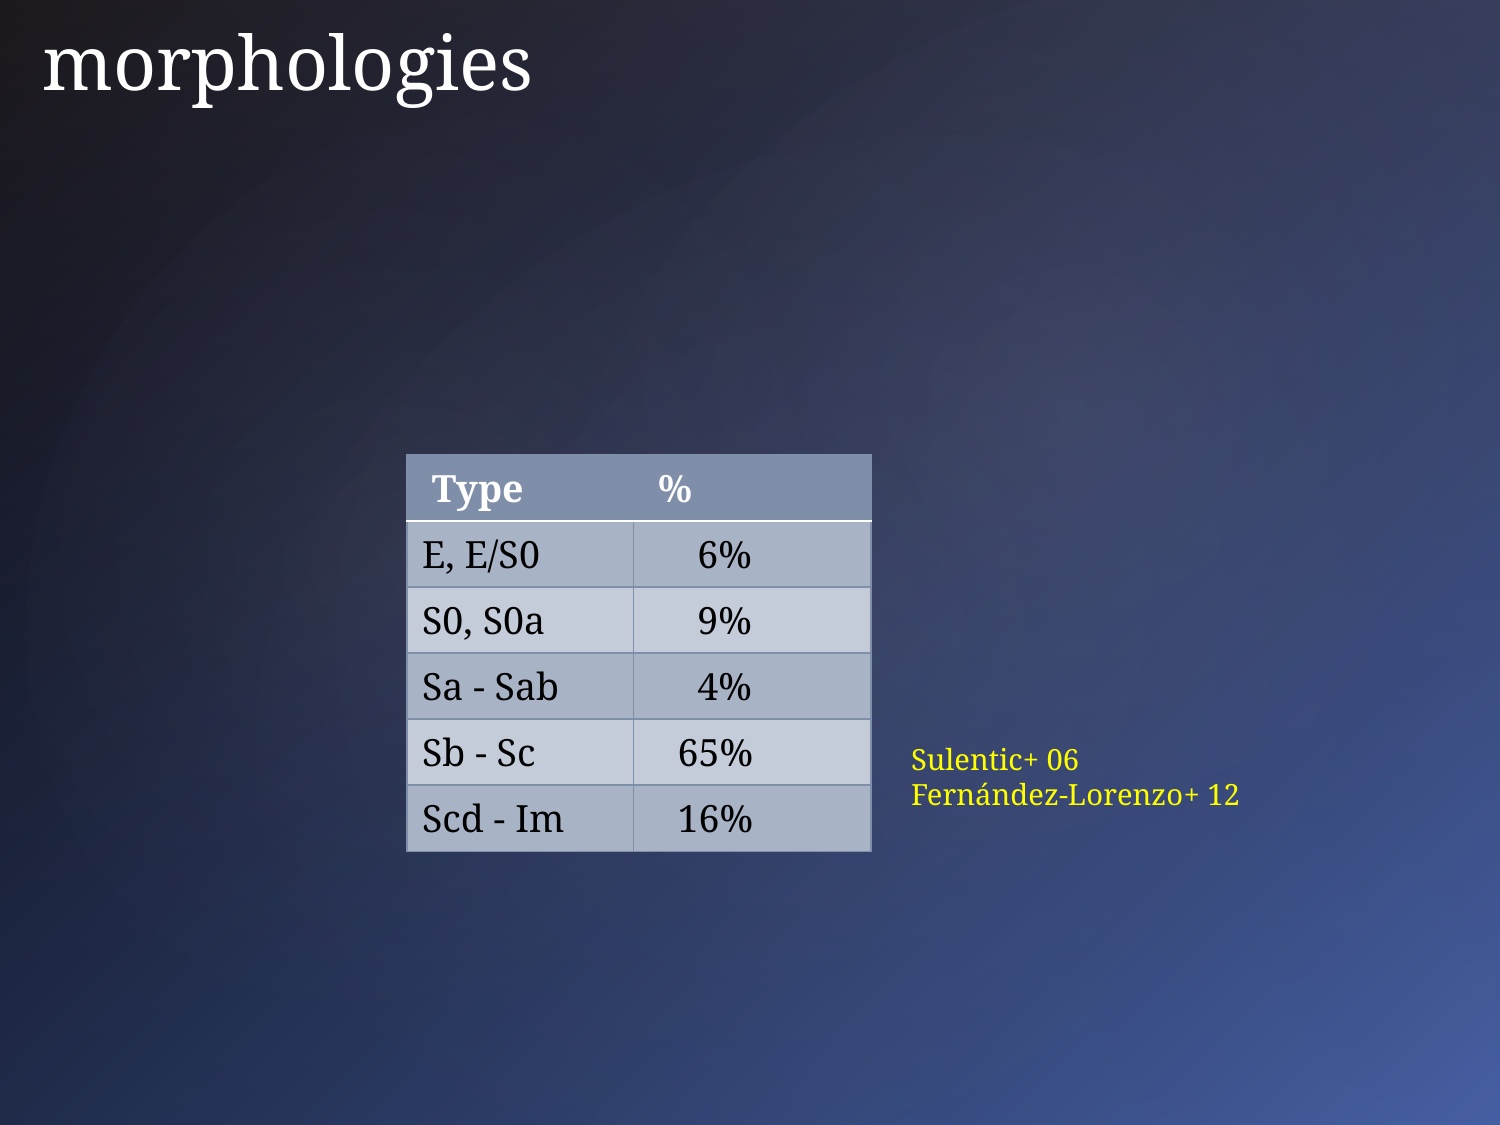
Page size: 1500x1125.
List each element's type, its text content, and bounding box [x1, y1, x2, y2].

table_cell 4% [634, 654, 870, 718]
table_cell 65% [634, 720, 870, 784]
table_cell 9% [634, 588, 870, 652]
text_box Sulentic+ 06 Fernández-Lorenzo+ 12 [896, 734, 1255, 819]
table_header Type [408, 456, 633, 520]
table_cell 6% [634, 522, 870, 586]
text_box morphologies [27, 11, 1266, 114]
table_cell Sb - Sc [408, 720, 633, 784]
table_cell E, E/S0 [408, 522, 633, 586]
table_cell Scd - Im [408, 786, 633, 851]
table_cell S0, S0a [408, 588, 633, 652]
table_cell Sa - Sab [408, 654, 633, 718]
table_header % [634, 456, 870, 520]
table_cell 16% [634, 786, 870, 851]
